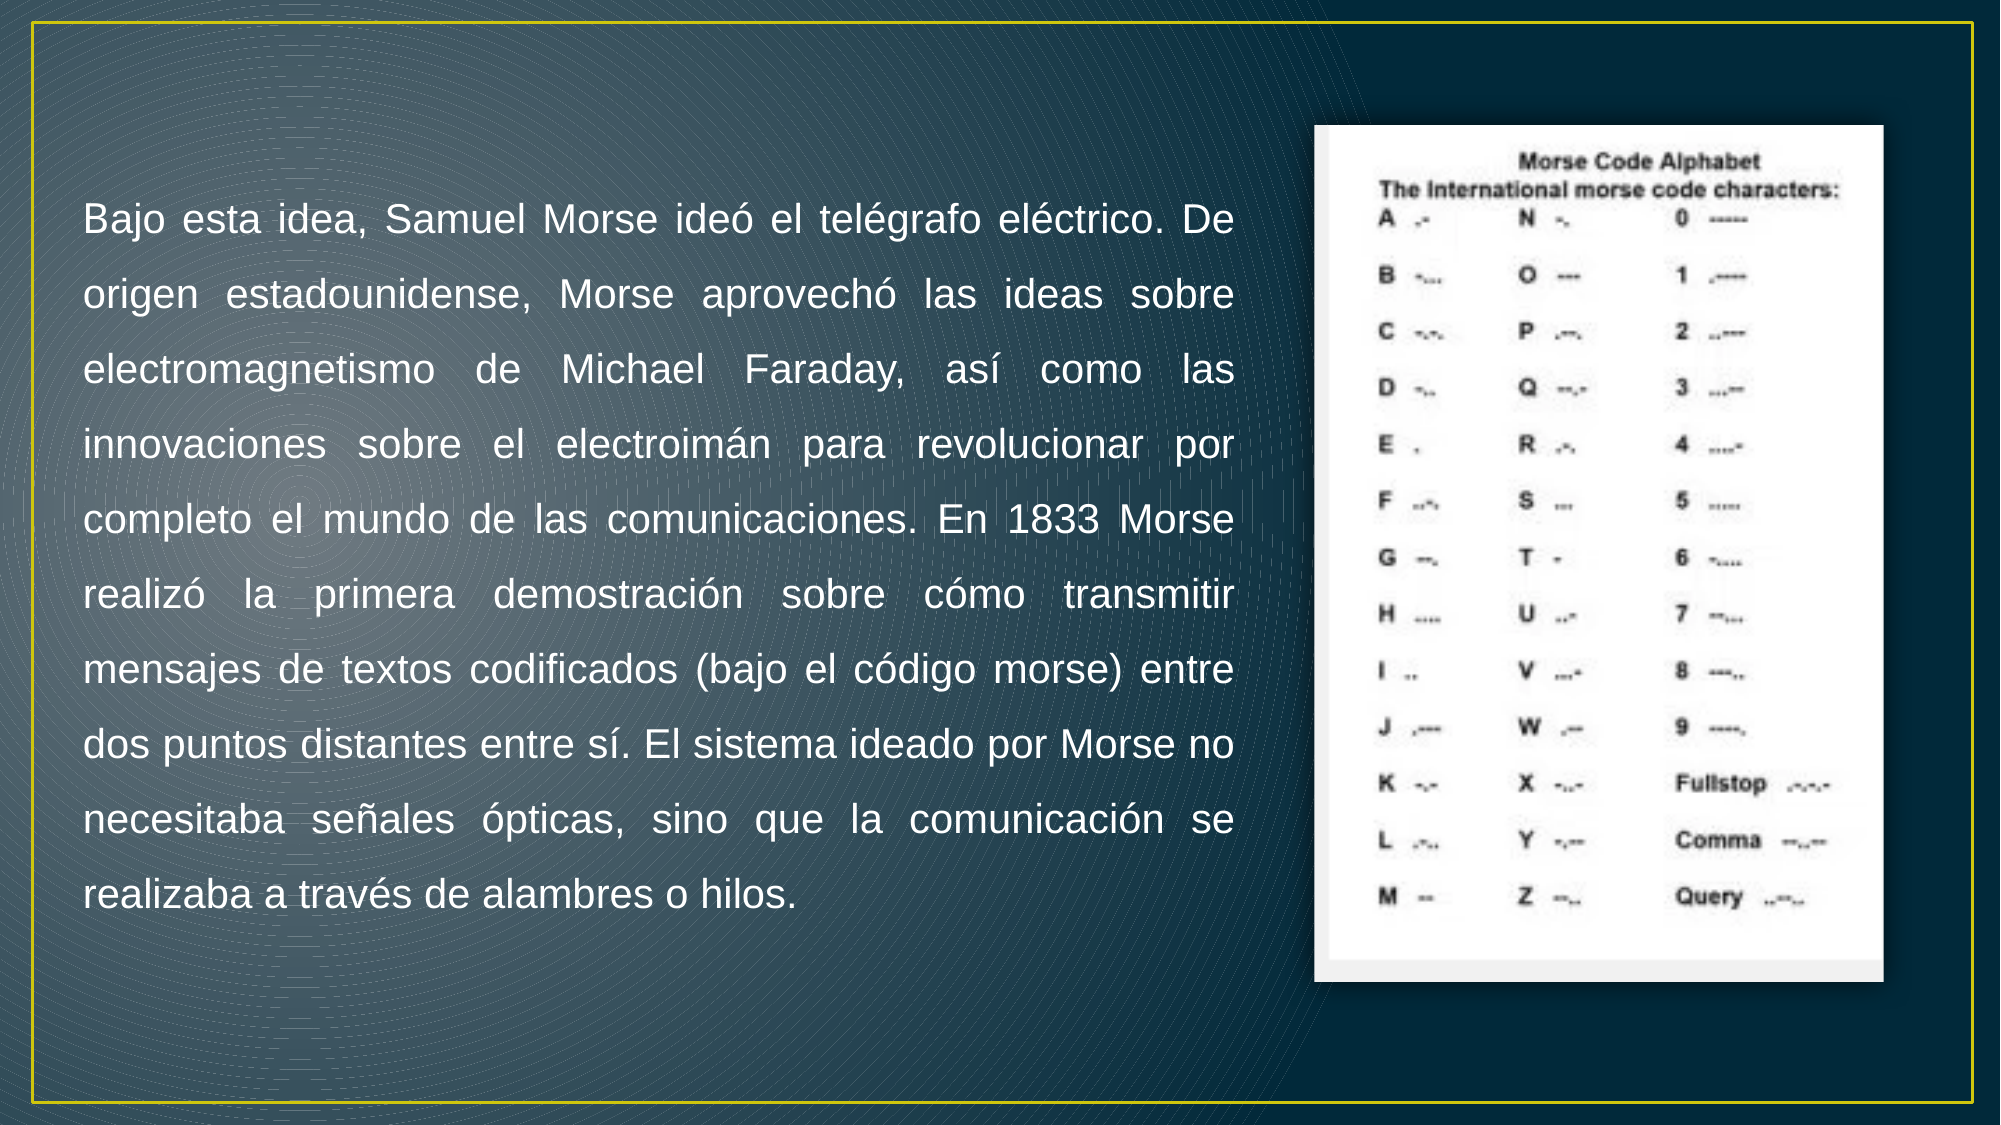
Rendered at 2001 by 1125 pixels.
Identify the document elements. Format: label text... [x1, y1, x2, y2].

picture [1310, 118, 1318, 125]
text_box Bajo esta idea, Samuel Morse ideó el telégrafo eléctrico. De origen estadounidense, Morse aprovechó las ideas sobre electromagnetismo de Michael Faraday, así como las innovaciones sobre el electroimán para revolucionar por completo el mundo de las comunicaciones. En 1833 Morse realizó la primera demostración sobre cómo transmitir mensajes de textos codificados (bajo el código morse) entre dos puntos distantes entre sí. El sistema ideado por Morse no necesitaba señales ópticas, sino que la comunicación se realizaba a través de alambres o hilos. [68, 159, 1251, 925]
picture [1313, 124, 1884, 982]
